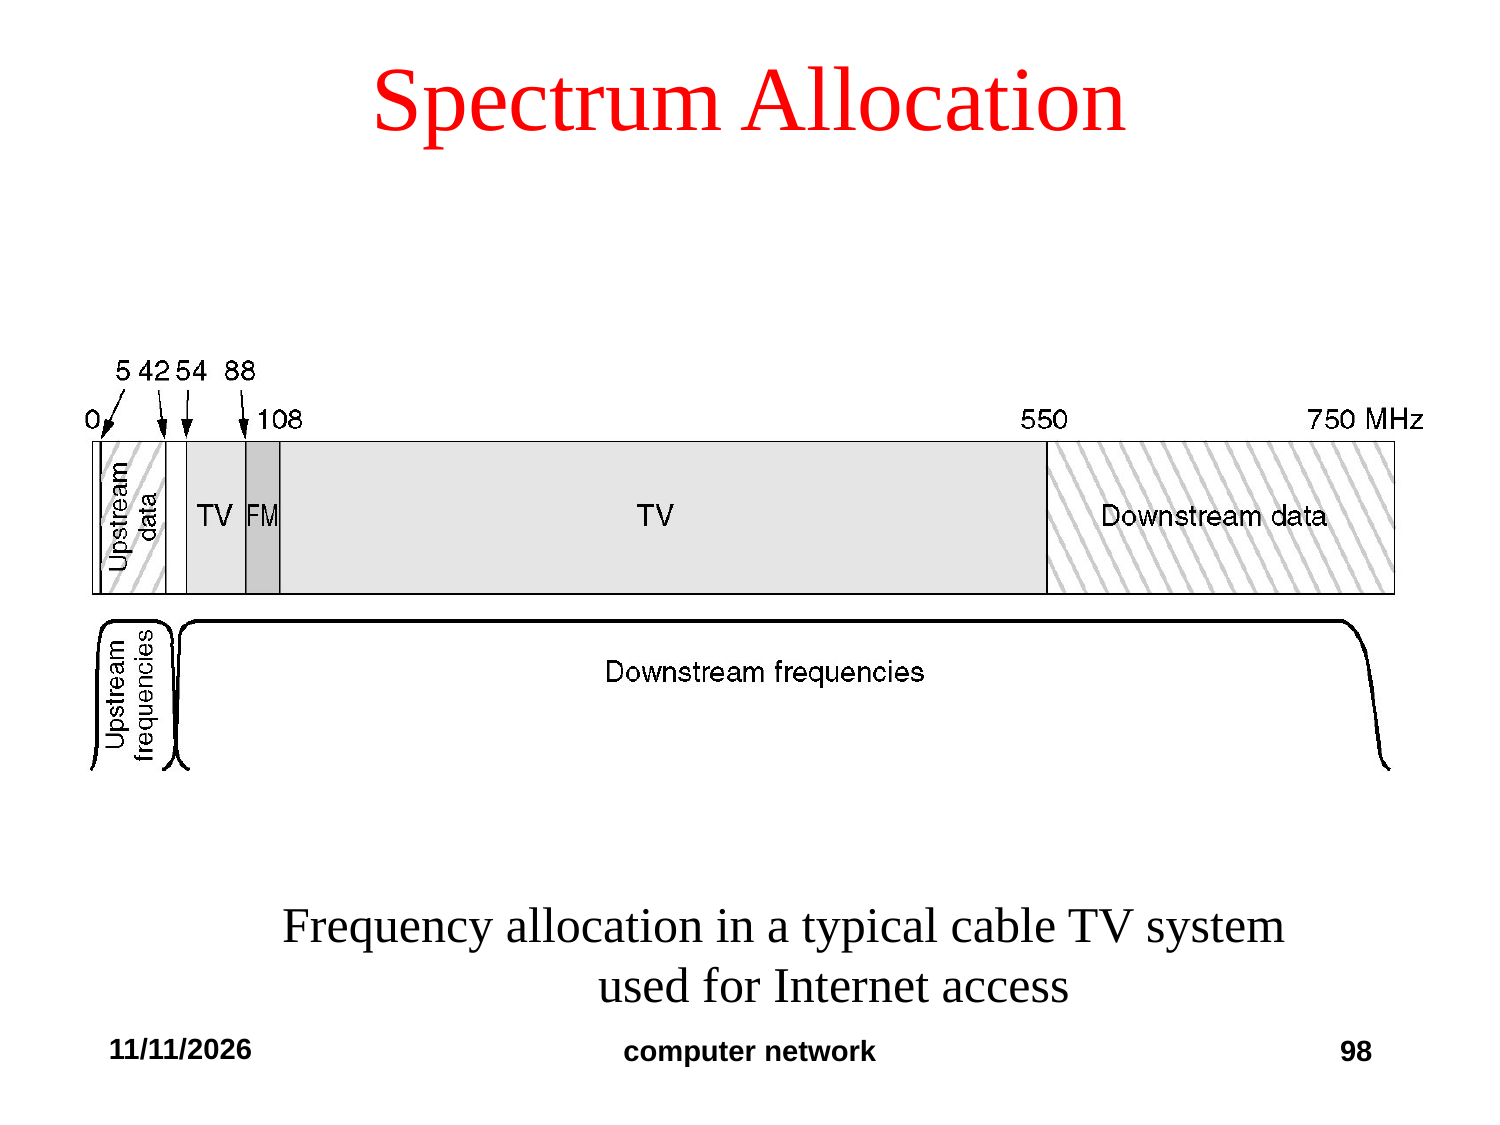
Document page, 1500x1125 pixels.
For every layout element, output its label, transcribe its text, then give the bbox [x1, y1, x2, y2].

slide_number 98 [1074, 1025, 1388, 1100]
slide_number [93, 1022, 407, 1098]
title Spectrum Allocation [0, 0, 1500, 188]
list Frequency allocation in a typical cable TV system used for Internet access [240, 885, 1328, 1023]
footer computer network [512, 1025, 988, 1100]
picture [79, 353, 1428, 774]
